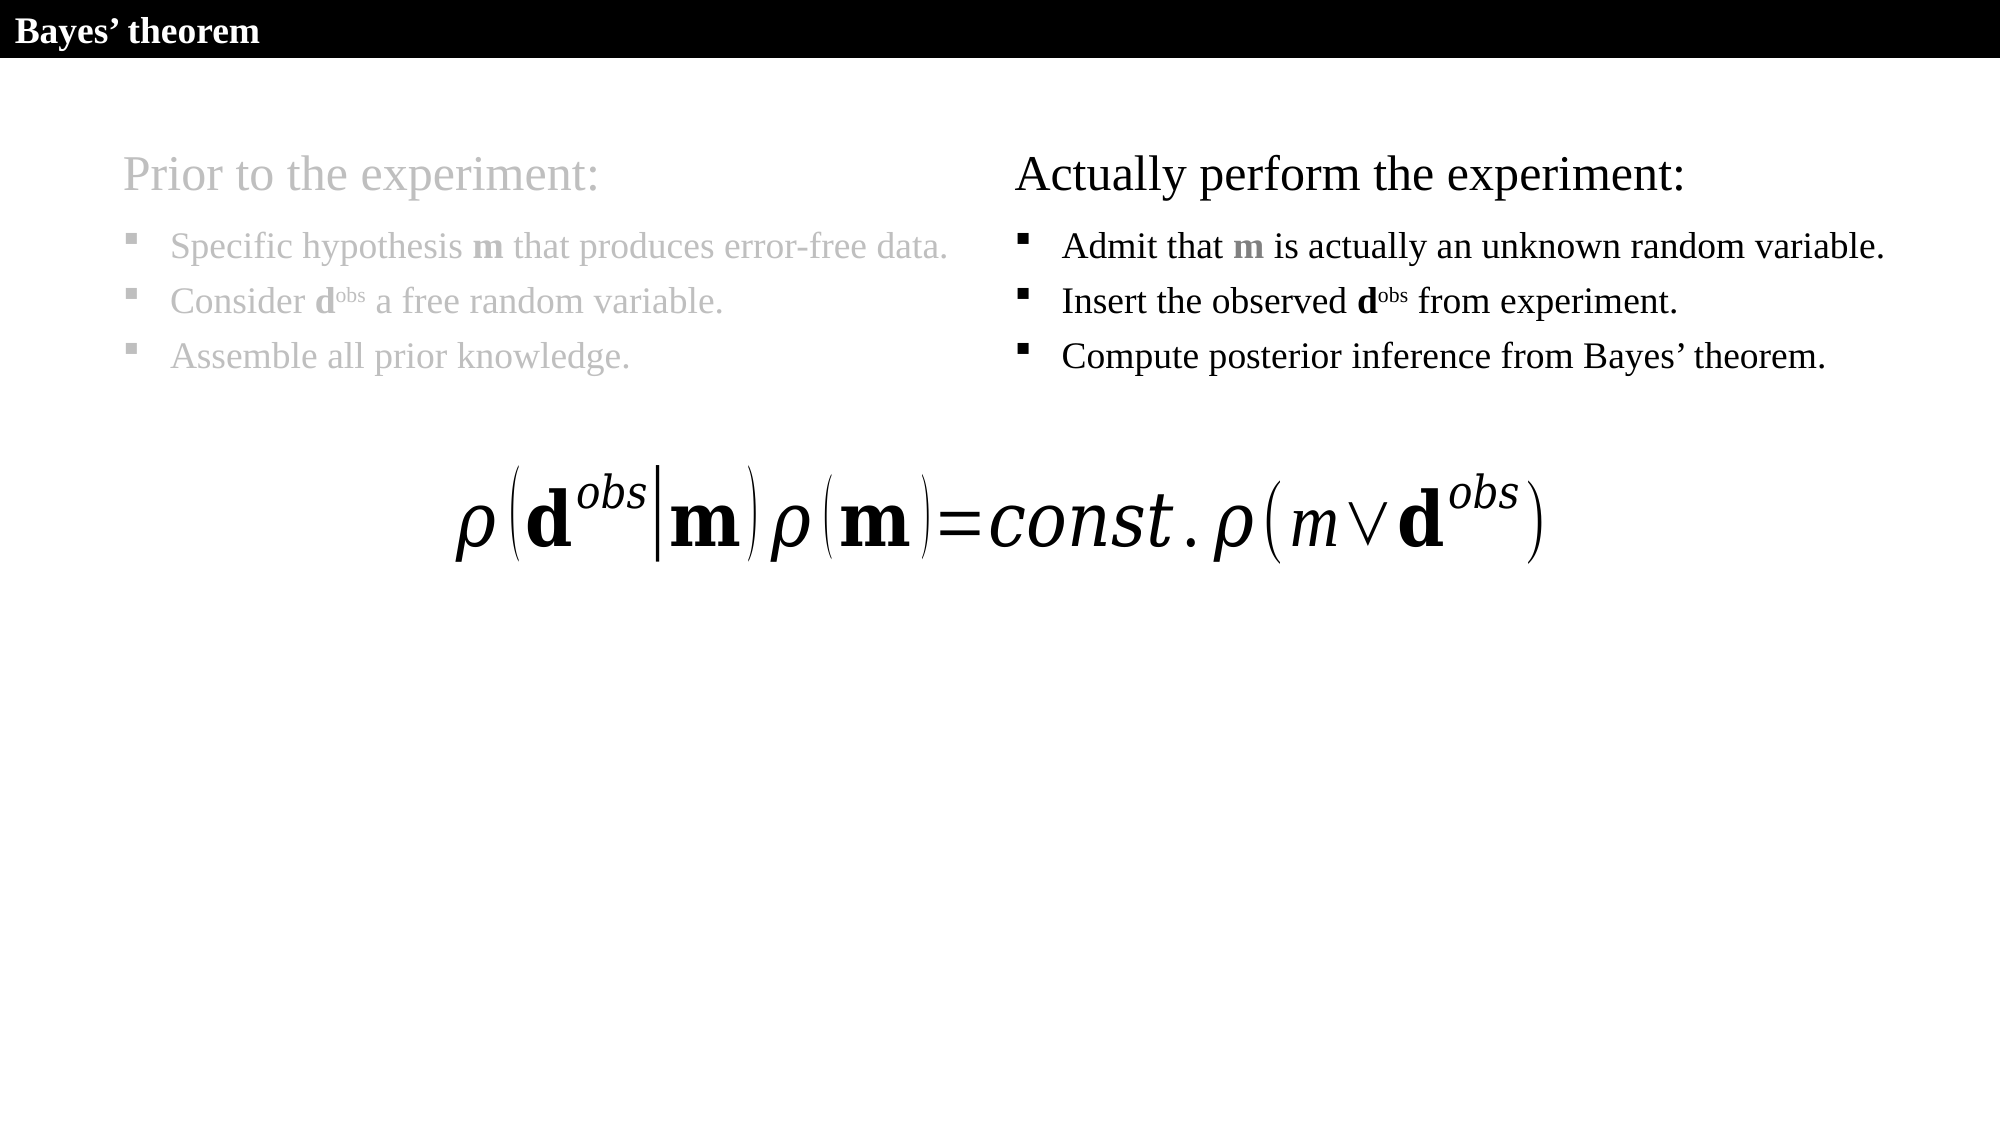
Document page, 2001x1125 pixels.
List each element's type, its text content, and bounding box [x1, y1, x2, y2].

text_box Actually perform the experiment: Admit that m is actually an unknown random variable. Insert the observed dobs from experiment. Compute posterior inference from Bayes’ theorem. [1155, 133, 1942, 384]
text_box Bayes’ theorem [0, 0, 2000, 58]
text_box Prior to the experiment: Specific hypothesis m that produces error-free data. Consider dobs a free random variable. Assemble all prior knowledge. [108, 133, 1155, 384]
